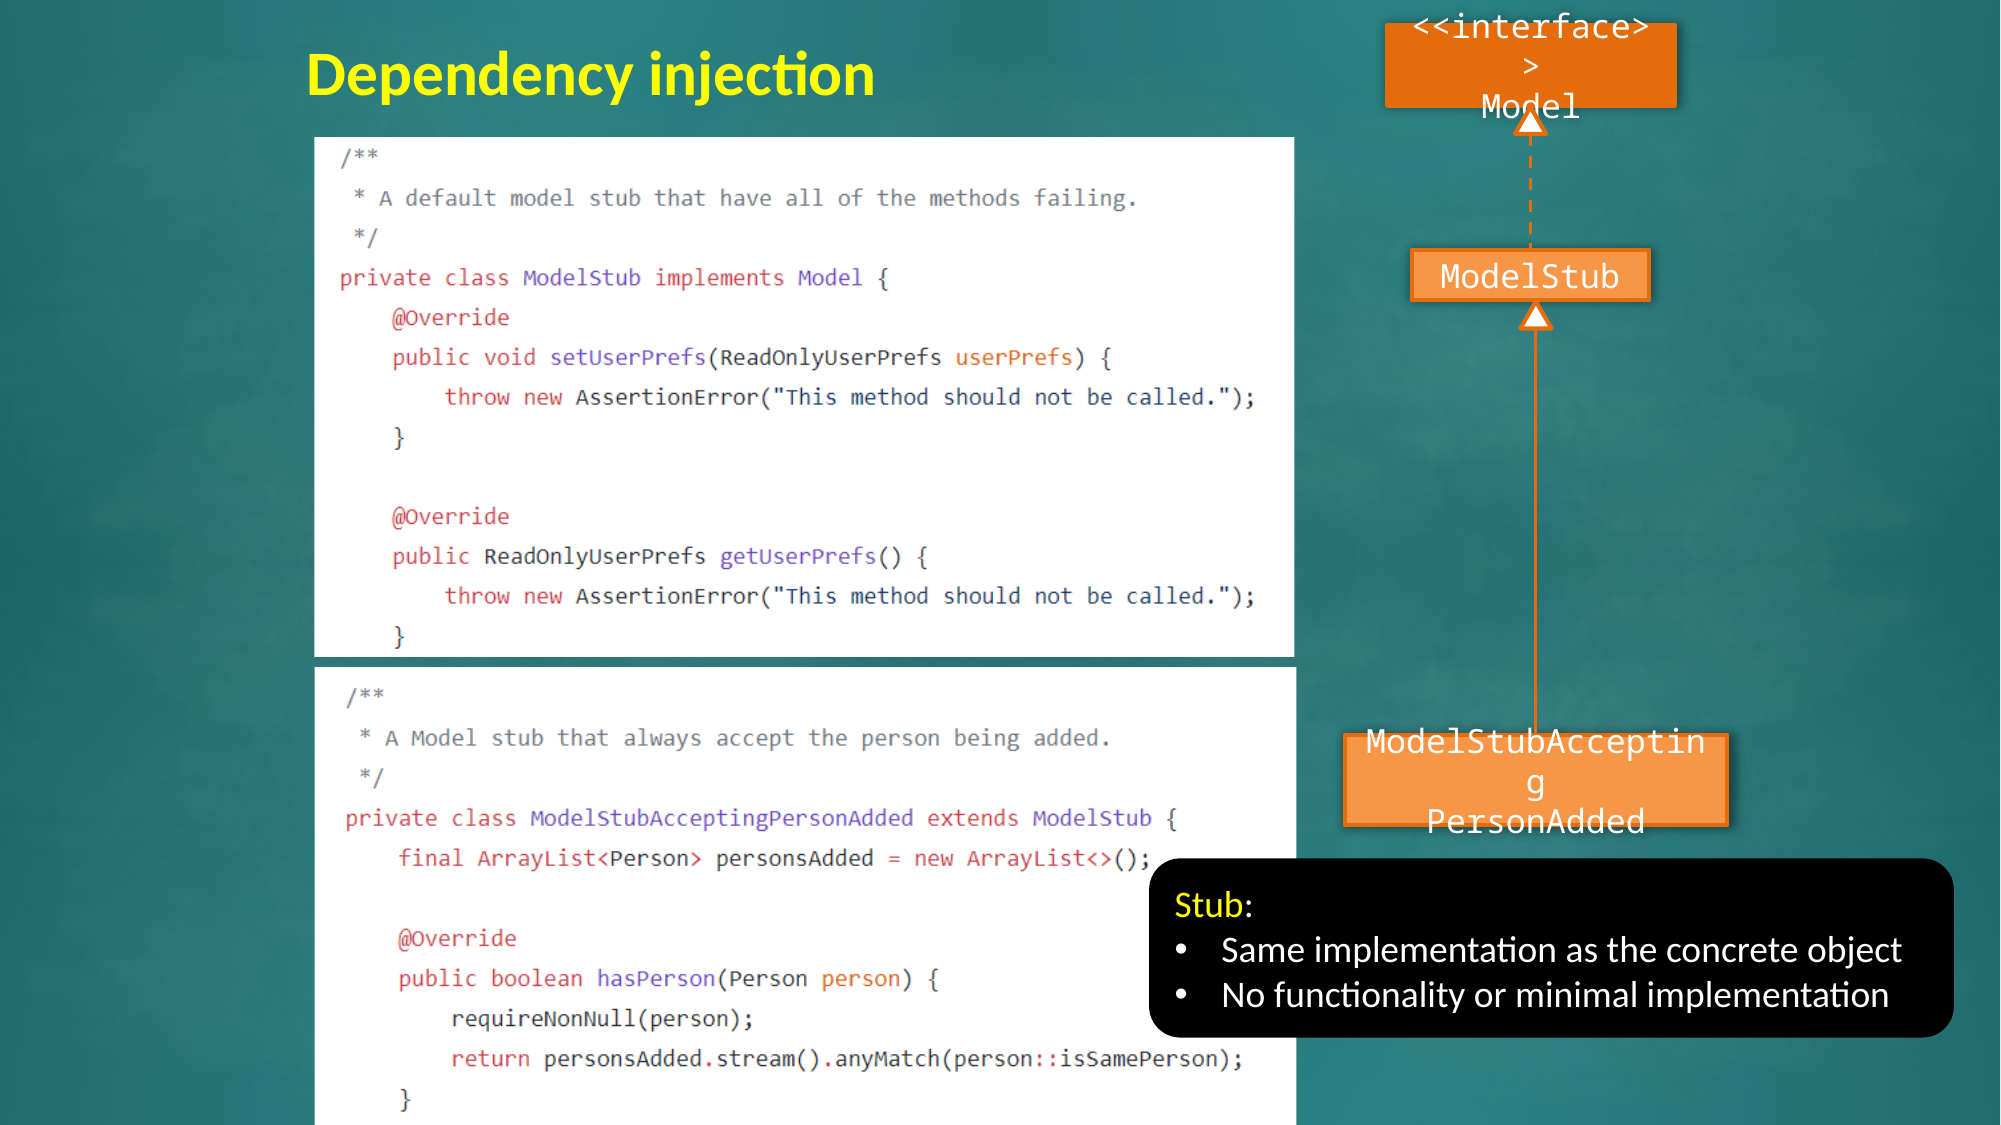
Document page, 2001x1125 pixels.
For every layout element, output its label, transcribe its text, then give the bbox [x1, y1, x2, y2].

text_box ModelStubAccepting PersonAdded [1343, 733, 1729, 827]
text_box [314, 137, 1297, 1125]
text_box [1513, 104, 1548, 137]
title Dependency injection [291, 23, 1522, 116]
text_box <<interface>> Model [1385, 23, 1677, 108]
text_box [1518, 299, 1554, 331]
picture [0, 0, 2001, 1125]
text_box Stub: Same implementation as the concrete object No functionality or minimal implementation [1301, 858, 1954, 1038]
text_box ModelStub [1410, 248, 1651, 302]
